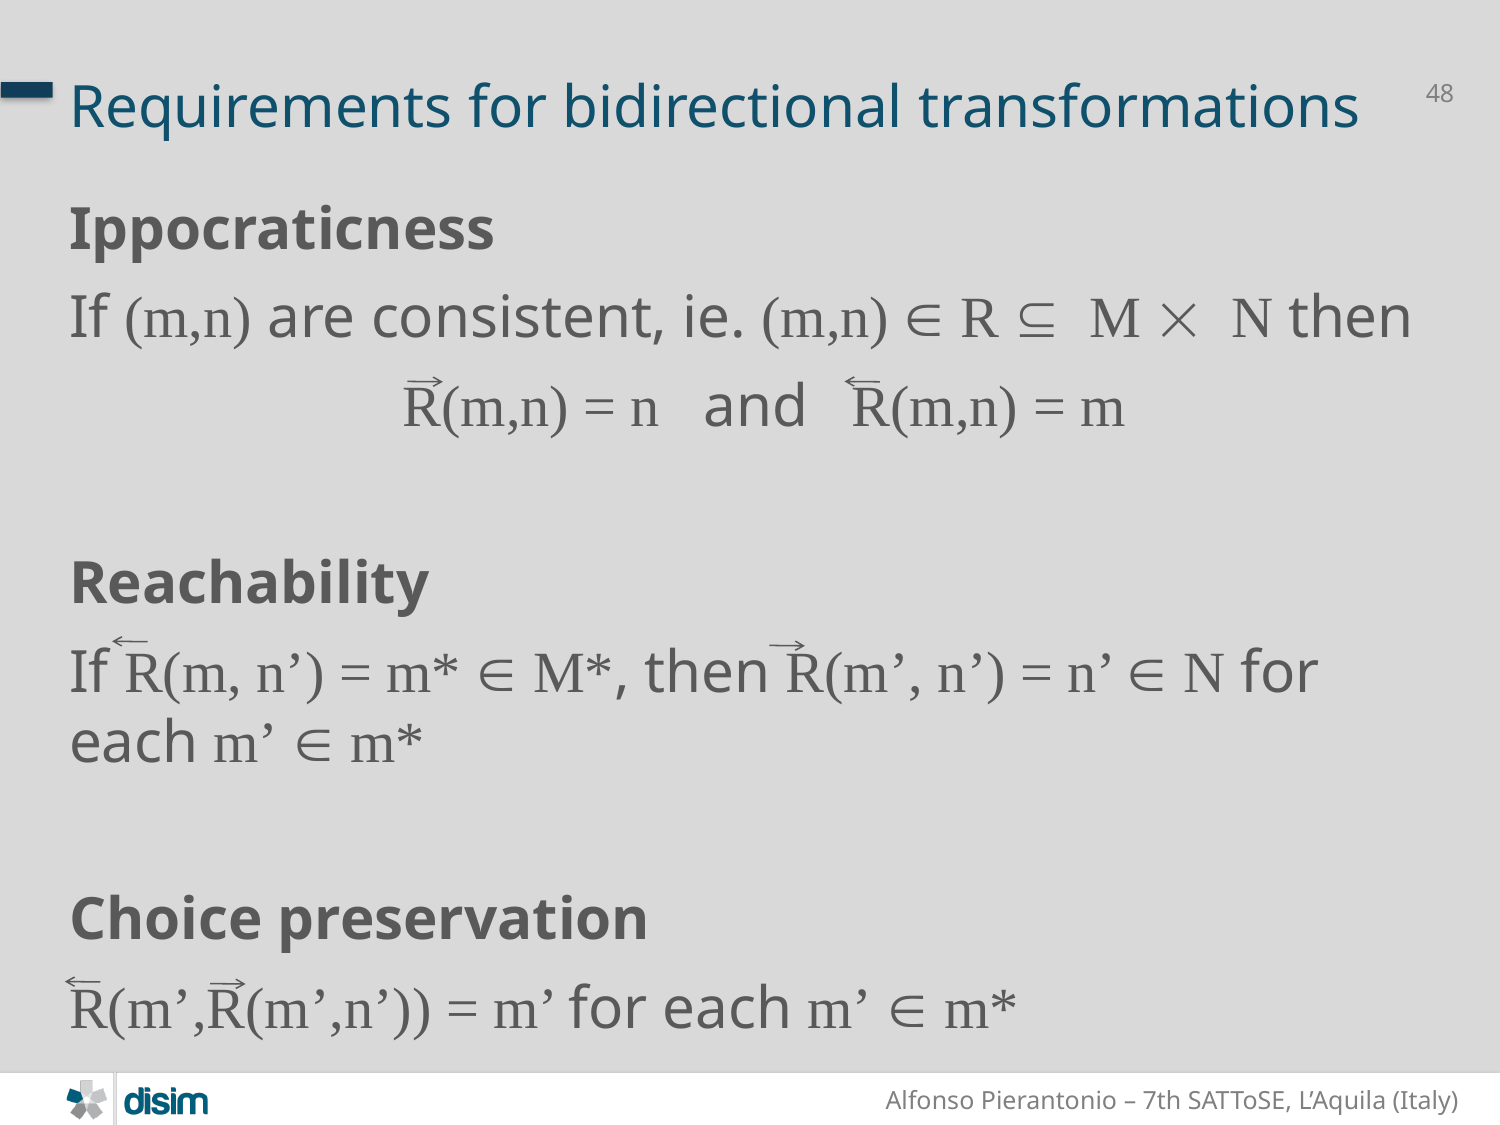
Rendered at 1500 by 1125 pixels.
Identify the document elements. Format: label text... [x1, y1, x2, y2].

title Requirements for bidirectional transformations [54, 45, 1425, 163]
list Ippocraticness If (m,n) are consistent, ie. (m,n)  R Í M ´ N then R(m,n) = n and R(m,n) = m Reachability If R(m, n’) = m*  M*, then R(m’, n’) = n’  N for each m’  m* Choice preservation R(m’,R(m’,n’)) = m’ for each m’  m* [54, 183, 1475, 1069]
